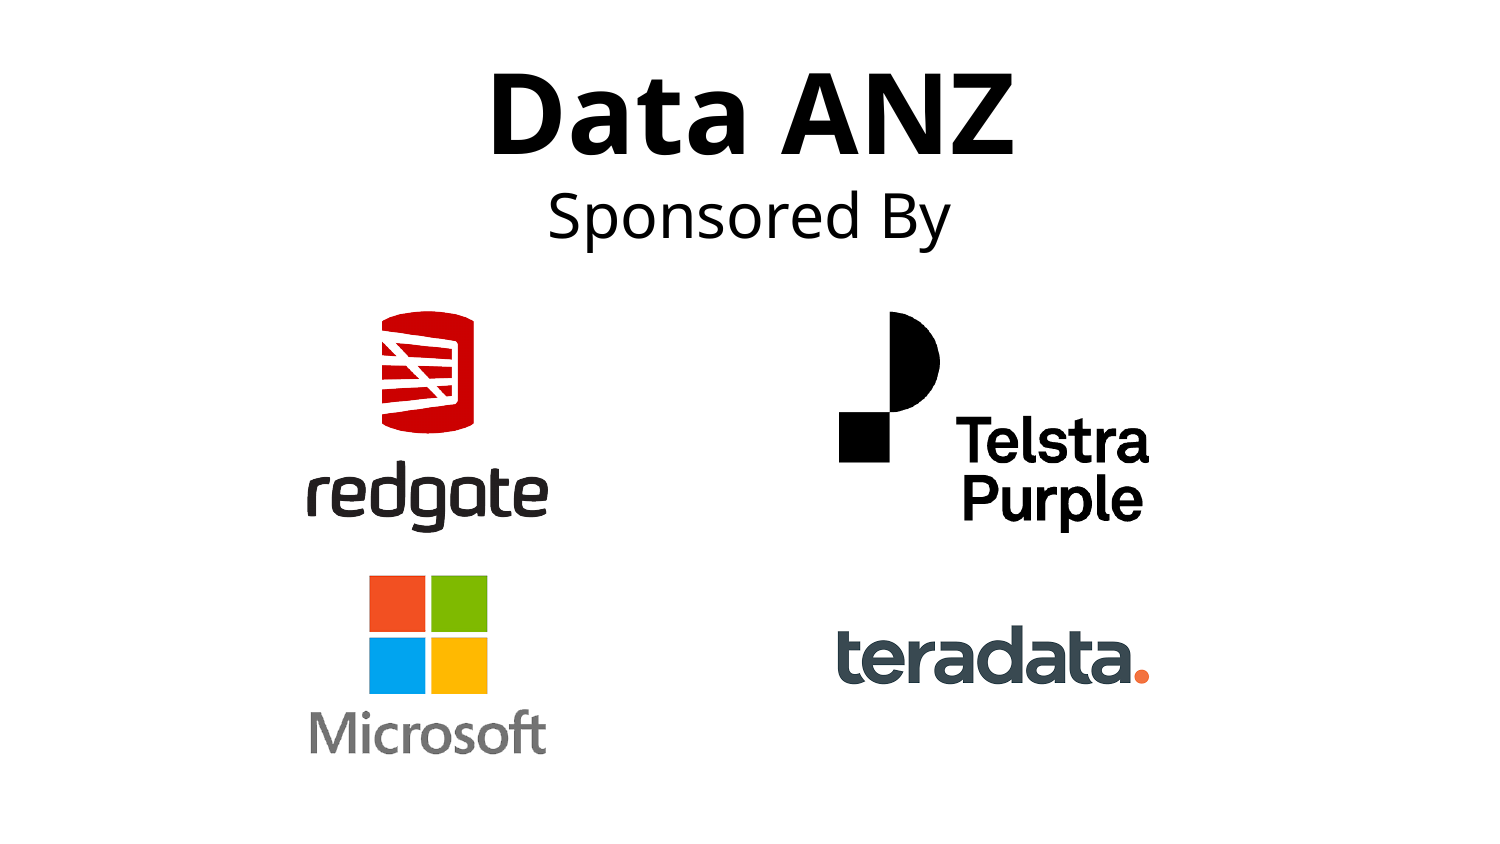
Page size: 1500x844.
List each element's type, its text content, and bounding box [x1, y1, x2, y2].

picture [307, 310, 548, 533]
picture [796, 599, 1192, 727]
text_box Data ANZ Sponsored By [351, 34, 1149, 259]
picture [838, 310, 1149, 533]
picture [281, 551, 573, 774]
